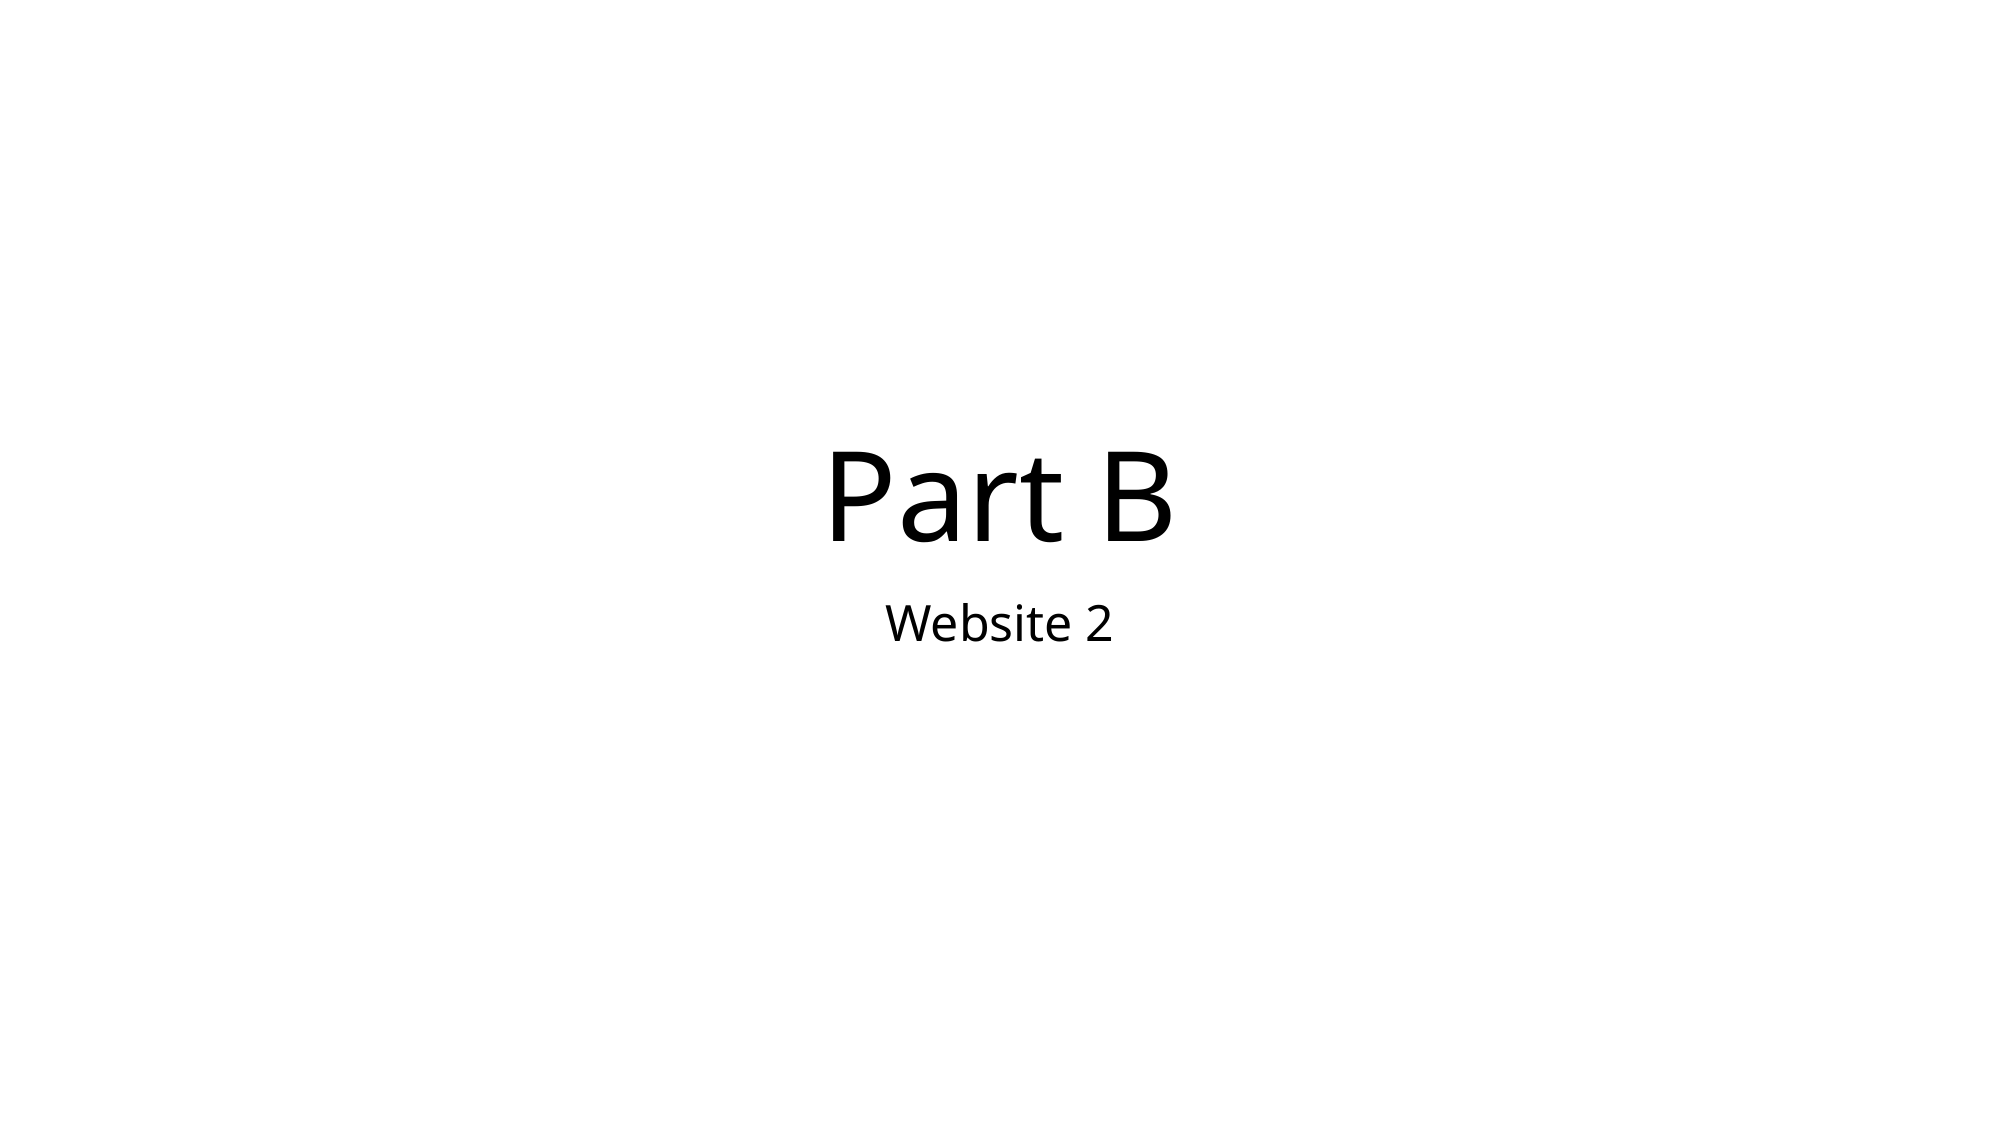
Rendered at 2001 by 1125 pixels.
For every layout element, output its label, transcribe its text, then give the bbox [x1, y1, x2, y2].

subtitle Website 2 [249, 590, 1750, 863]
title Part B [249, 184, 1750, 576]
